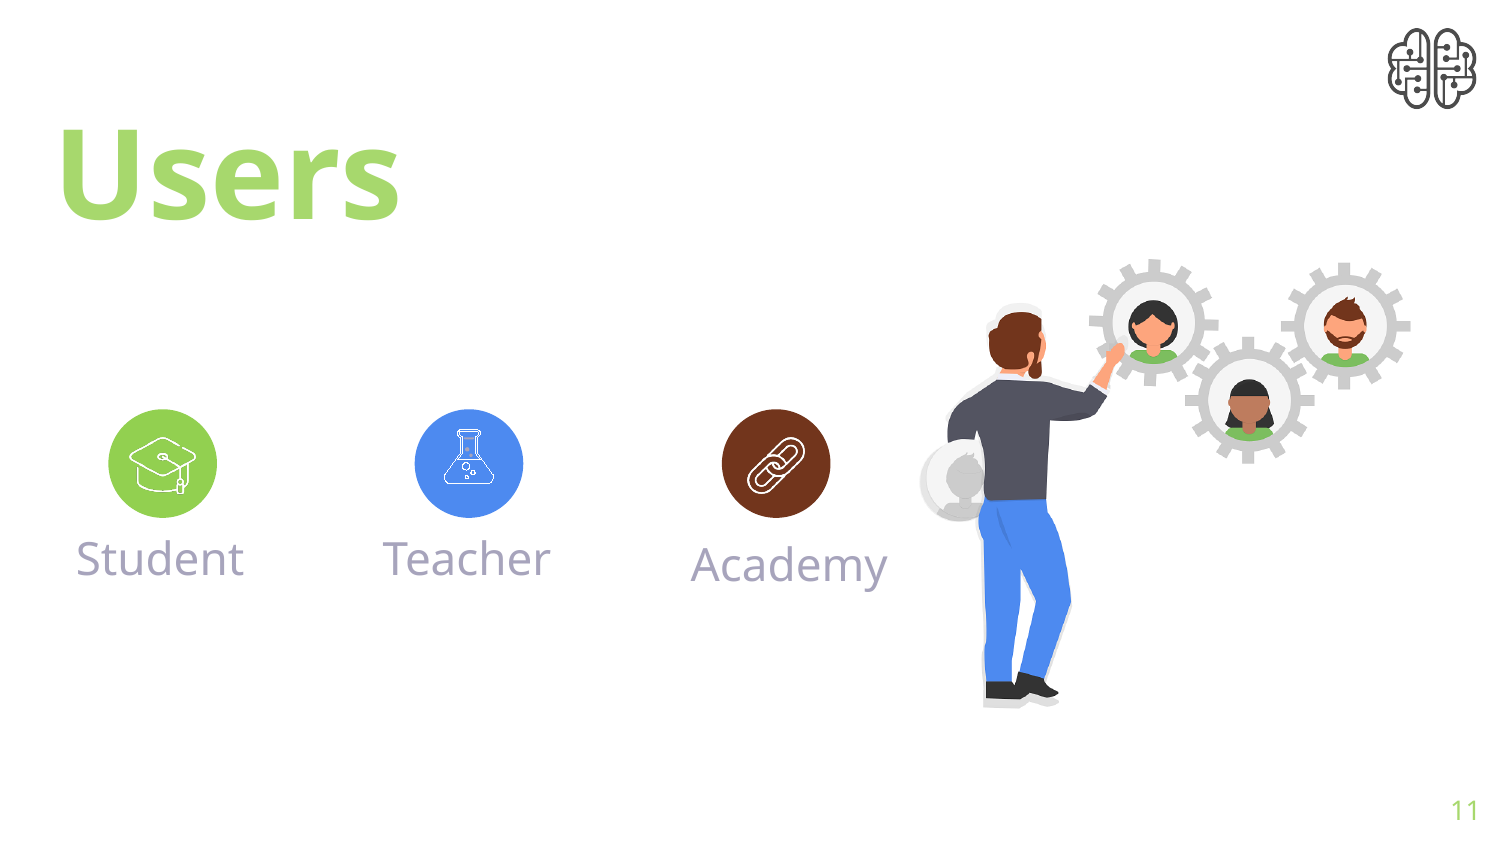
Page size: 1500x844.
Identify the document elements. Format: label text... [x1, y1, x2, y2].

text_box Student [61, 521, 263, 592]
text_box Users [38, 87, 900, 252]
text_box [412, 407, 526, 520]
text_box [443, 429, 494, 484]
text_box Academy [675, 528, 842, 599]
slide_number 11 [1391, 779, 1482, 844]
picture [847, 210, 1482, 756]
picture [1376, 28, 1488, 116]
text_box Teacher [368, 521, 570, 592]
text_box [719, 407, 833, 520]
picture [747, 436, 805, 495]
text_box [106, 407, 220, 520]
picture [129, 432, 196, 499]
